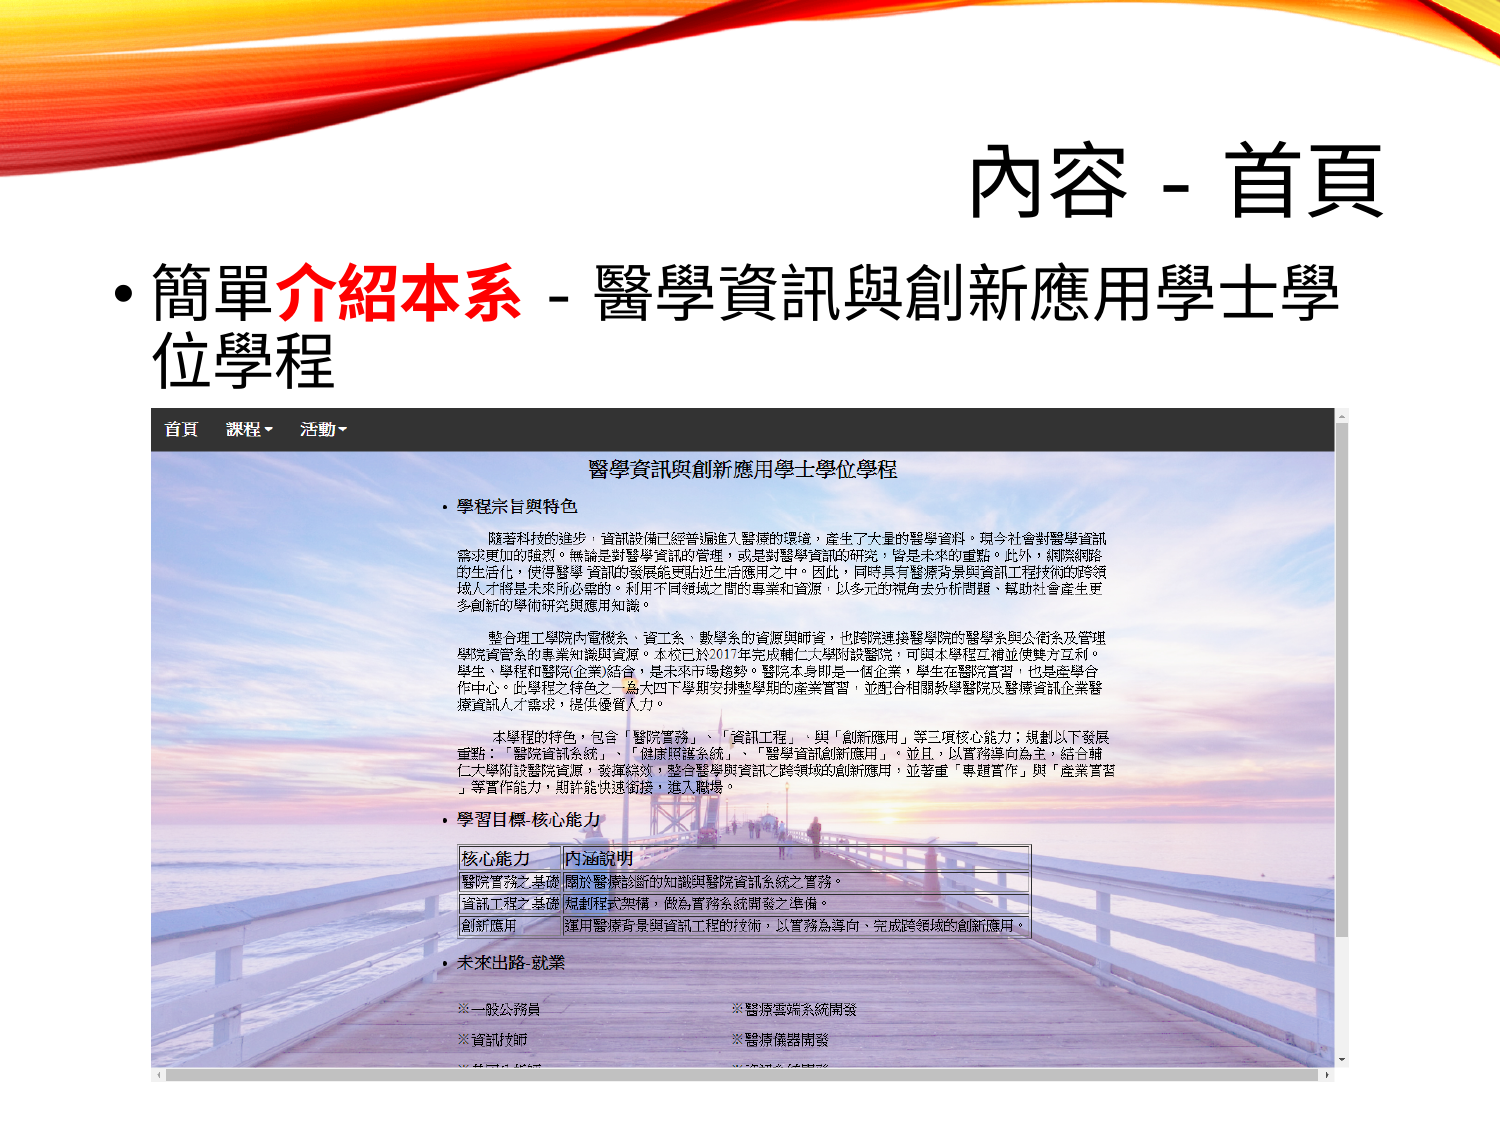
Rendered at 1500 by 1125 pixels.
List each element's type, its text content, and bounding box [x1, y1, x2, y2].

title 內容-首頁 [356, 78, 1403, 255]
picture [151, 408, 1349, 1083]
list 簡單介紹本系-醫學資訊與創新應用學士學位學程 [97, 255, 1403, 923]
picture [0, 0, 1500, 178]
